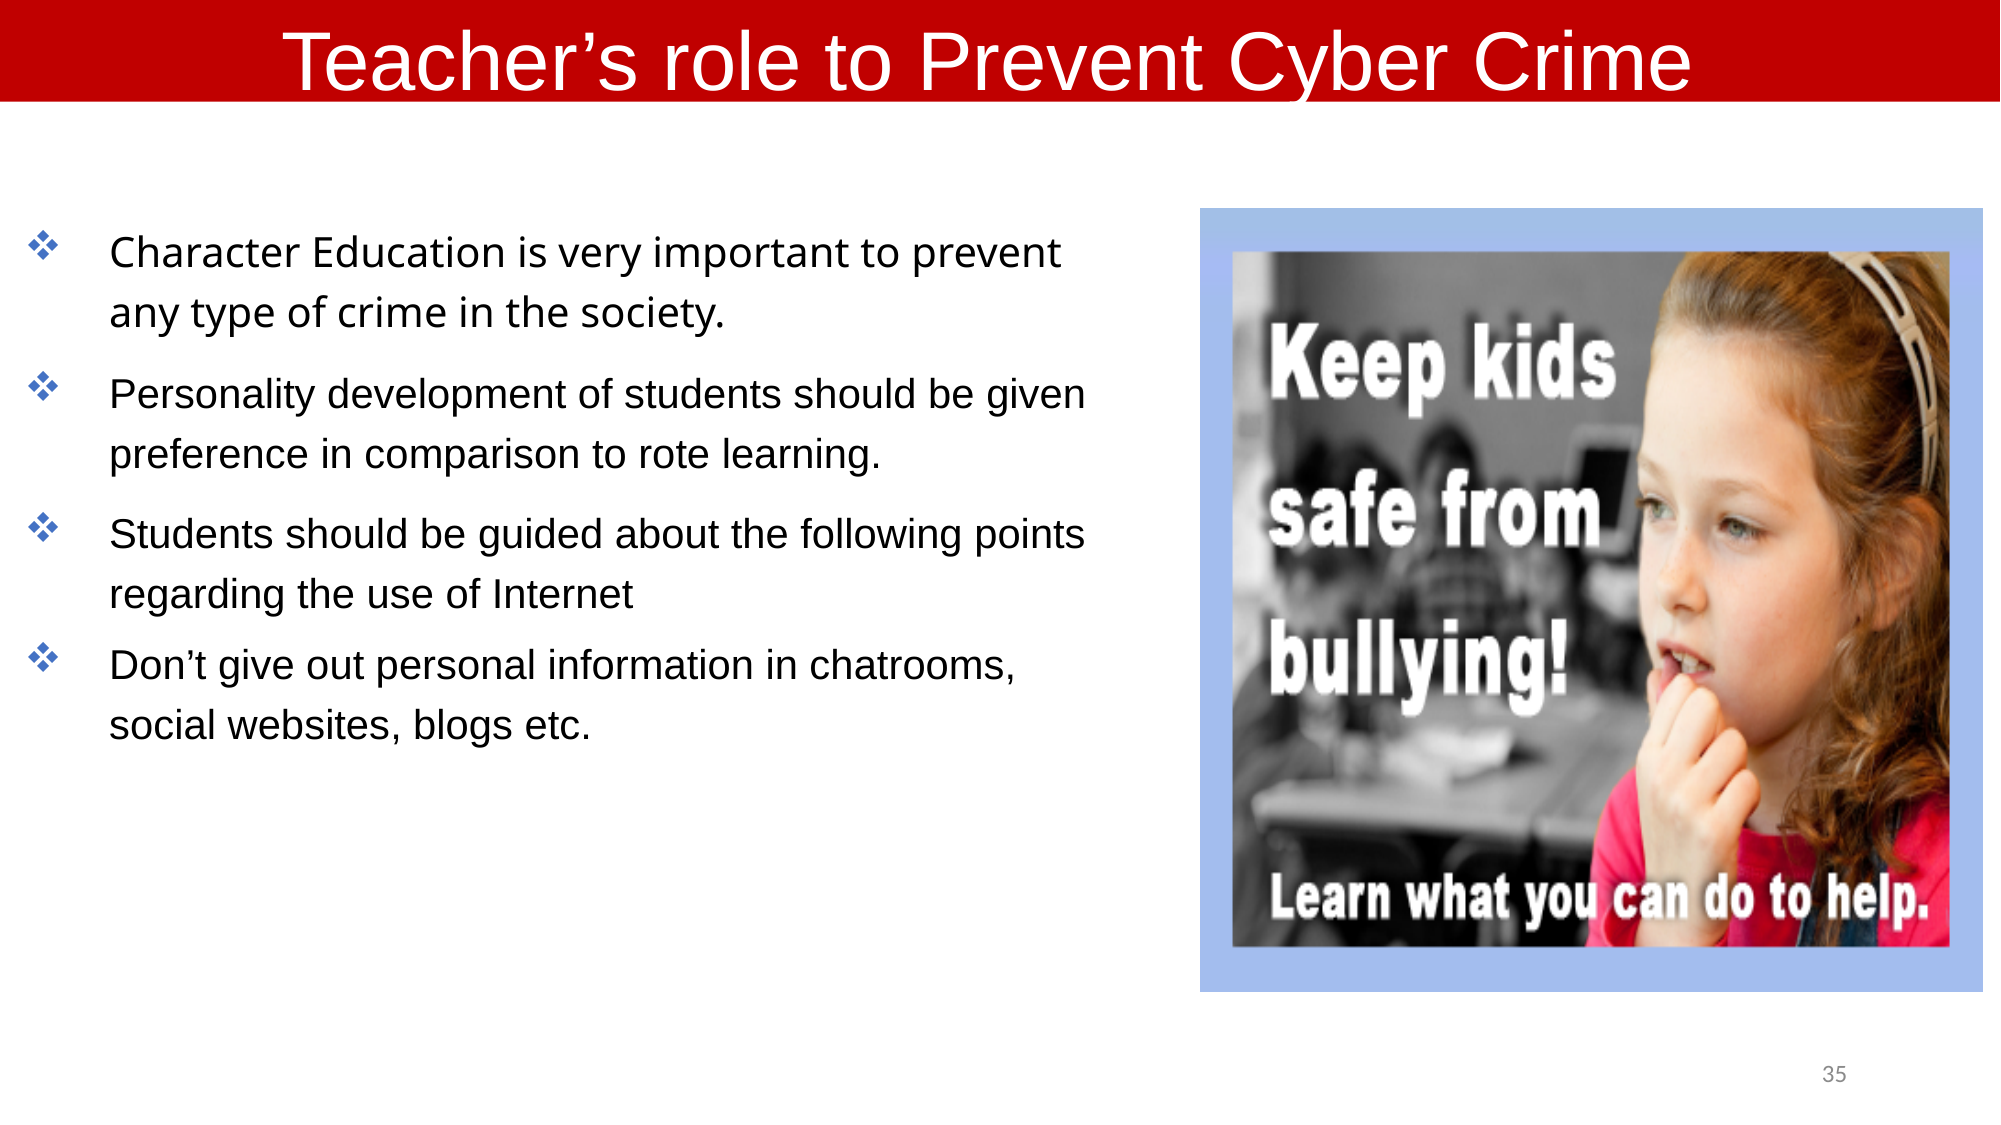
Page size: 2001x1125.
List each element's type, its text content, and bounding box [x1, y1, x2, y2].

slide_number 35 [1412, 1042, 1863, 1103]
list Character Education is very important to prevent any type of crime in the society. Personality development of students should be given preference in comparison to rote learning. Students should be guided about the following points regarding the use of Internet Don’t give out personal information in chatrooms, social websites, blogs etc. [0, 208, 1142, 988]
text_box Teacher’s role to Prevent Cyber Crime [0, 0, 2000, 102]
picture [1200, 208, 1983, 992]
